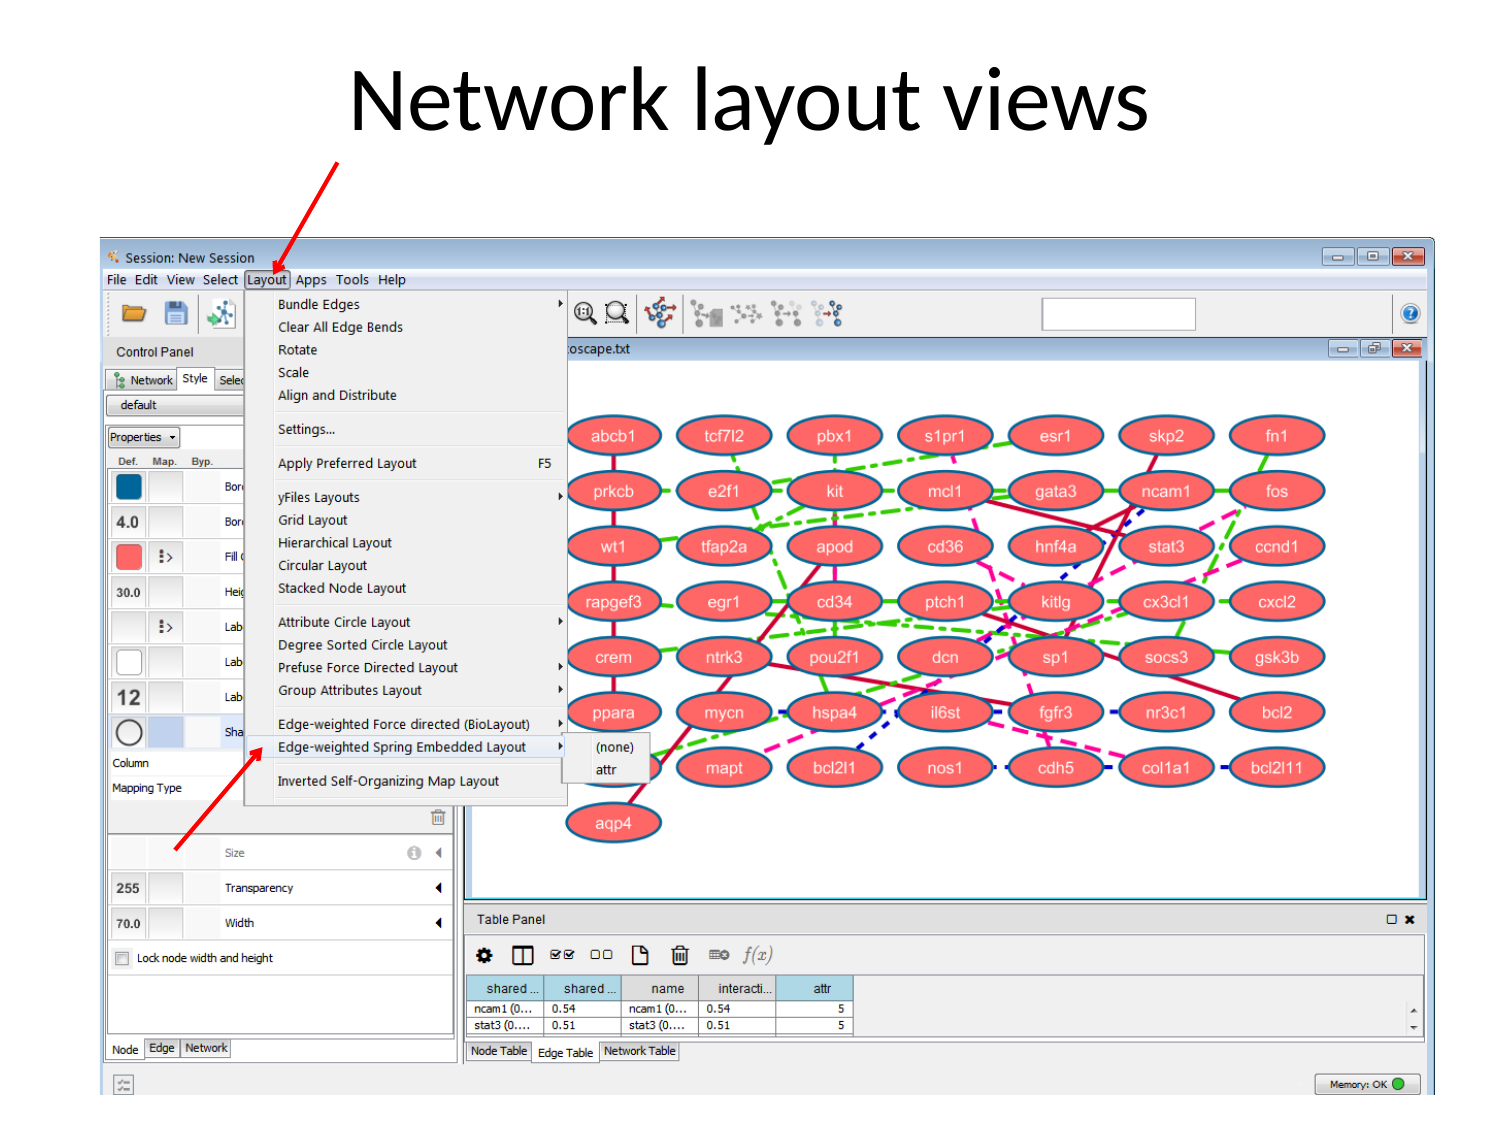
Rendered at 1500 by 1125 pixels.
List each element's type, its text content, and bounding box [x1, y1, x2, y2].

title Network layout views [75, 0, 1425, 188]
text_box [99, 162, 1436, 1095]
